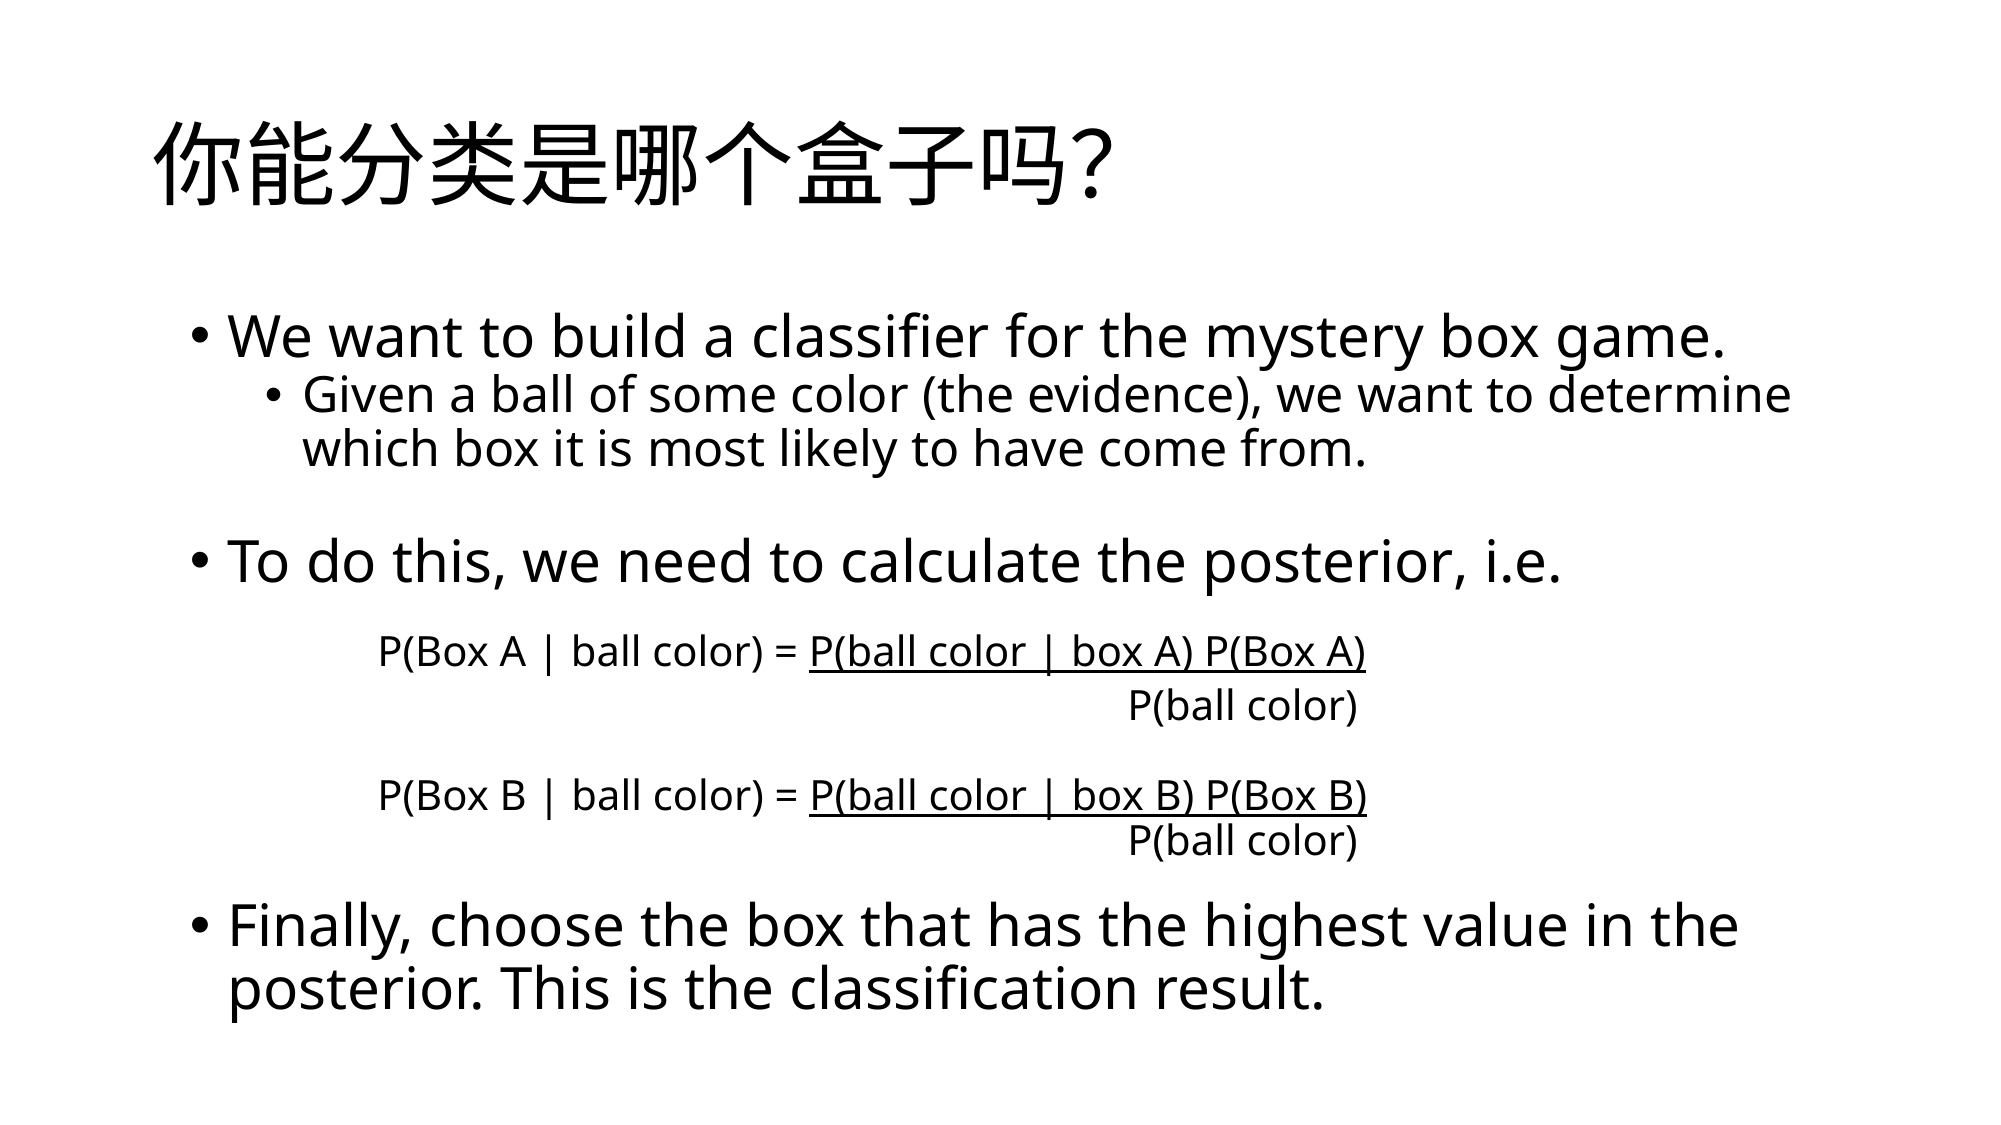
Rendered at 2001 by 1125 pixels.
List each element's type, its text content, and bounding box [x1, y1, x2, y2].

list We want to build a classifier for the mystery box game. Given a ball of some color (the evidence), we want to determine which box it is most likely to have come from. To do this, we need to calculate the posterior, i.e. P(Box A | ball color) = P(ball color | box A) P(Box A) P(ball color) P(Box B | ball color) = P(ball color | box B) P(Box B) P(ball color) Finally, choose the box that has the highest value in the posterior. This is the classification result. [137, 299, 1863, 1094]
title 你能分类是哪个盒子吗？ [137, 59, 1863, 278]
